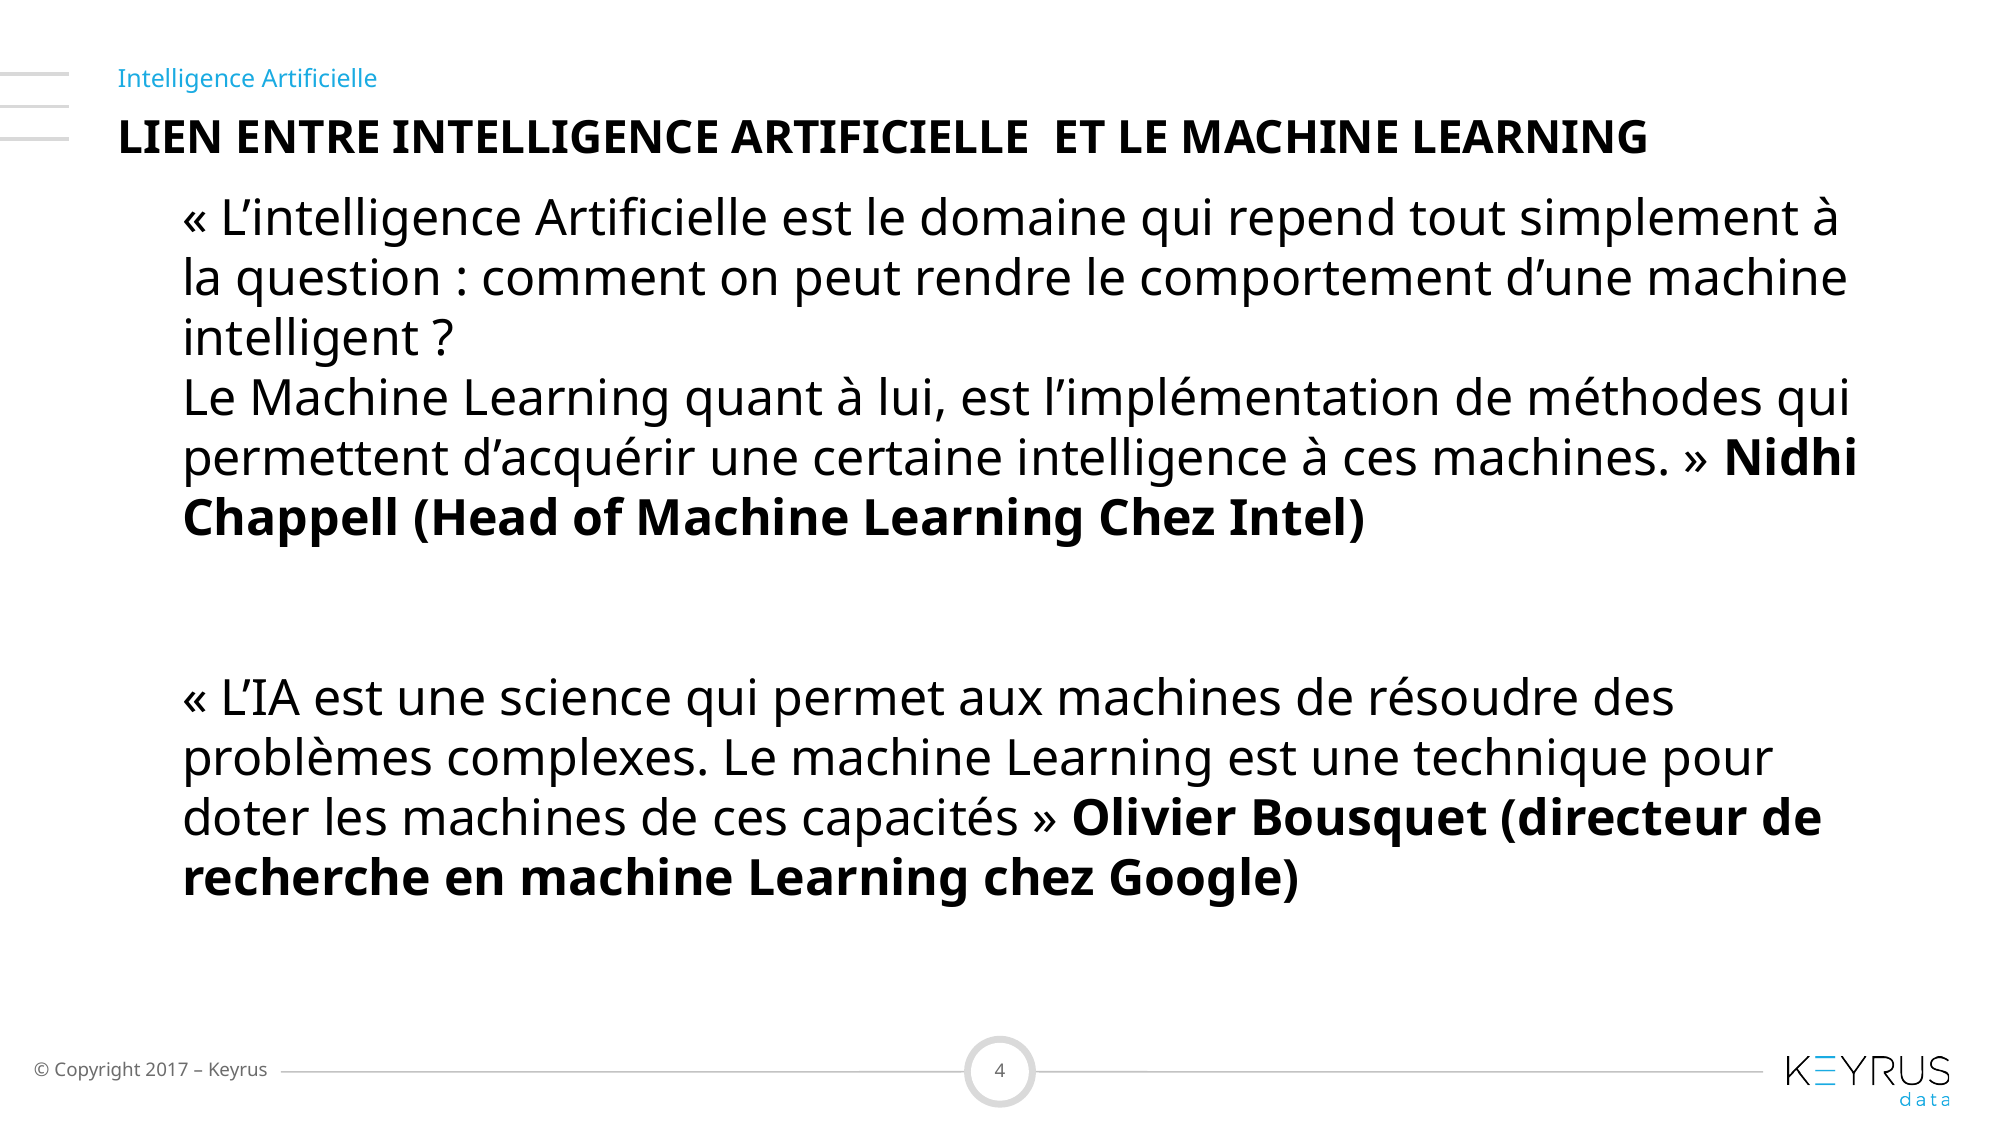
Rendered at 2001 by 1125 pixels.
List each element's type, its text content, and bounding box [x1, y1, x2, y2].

title Lien entre Intelligence Artificielle et le Machine Learning [117, 114, 1882, 167]
text_box « L’intelligence Artificielle est le domaine qui repend tout simplement à la question : comment on peut rendre le comportement d’une machine intelligent ? Le Machine Learning quant à lui, est l’implémentation de méthodes qui permettent d’acquérir une certaine intelligence à ces machines. » Nidhi Chappell (Head of Machine Learning Chez Intel) « L’IA est une science qui permet aux machines de résoudre des problèmes complexes. Le machine Learning est une technique pour doter les machines de ces capacités » Olivier Bousquet (directeur de recherche en machine Learning chez Google) [167, 178, 1882, 974]
footer Intelligence Artificielle [117, 66, 1882, 93]
picture [1787, 1056, 1950, 1106]
